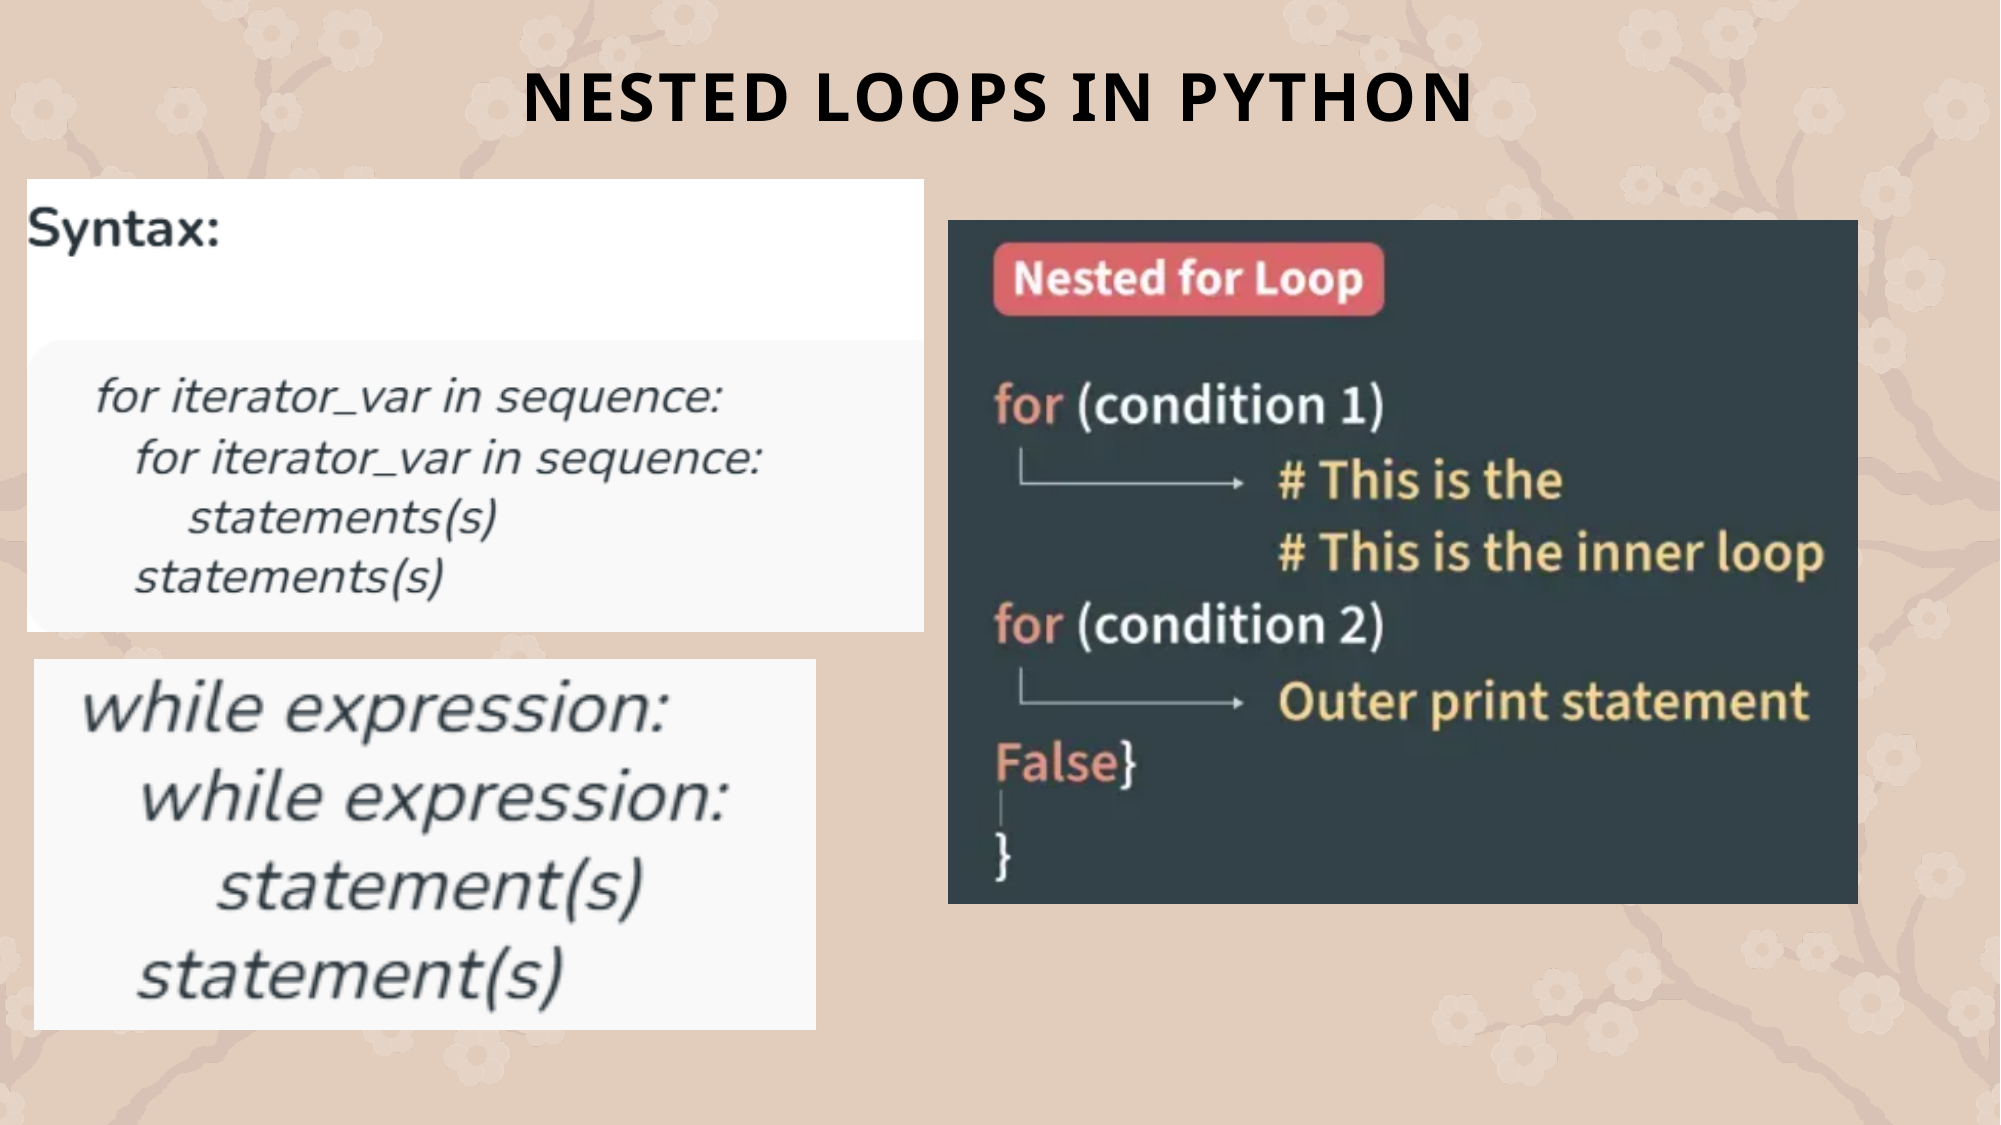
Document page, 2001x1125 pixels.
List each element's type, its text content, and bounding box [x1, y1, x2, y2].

picture [34, 659, 816, 1030]
picture [948, 220, 1858, 904]
picture [27, 179, 924, 632]
title Nested Loops in Python [142, 0, 1858, 280]
